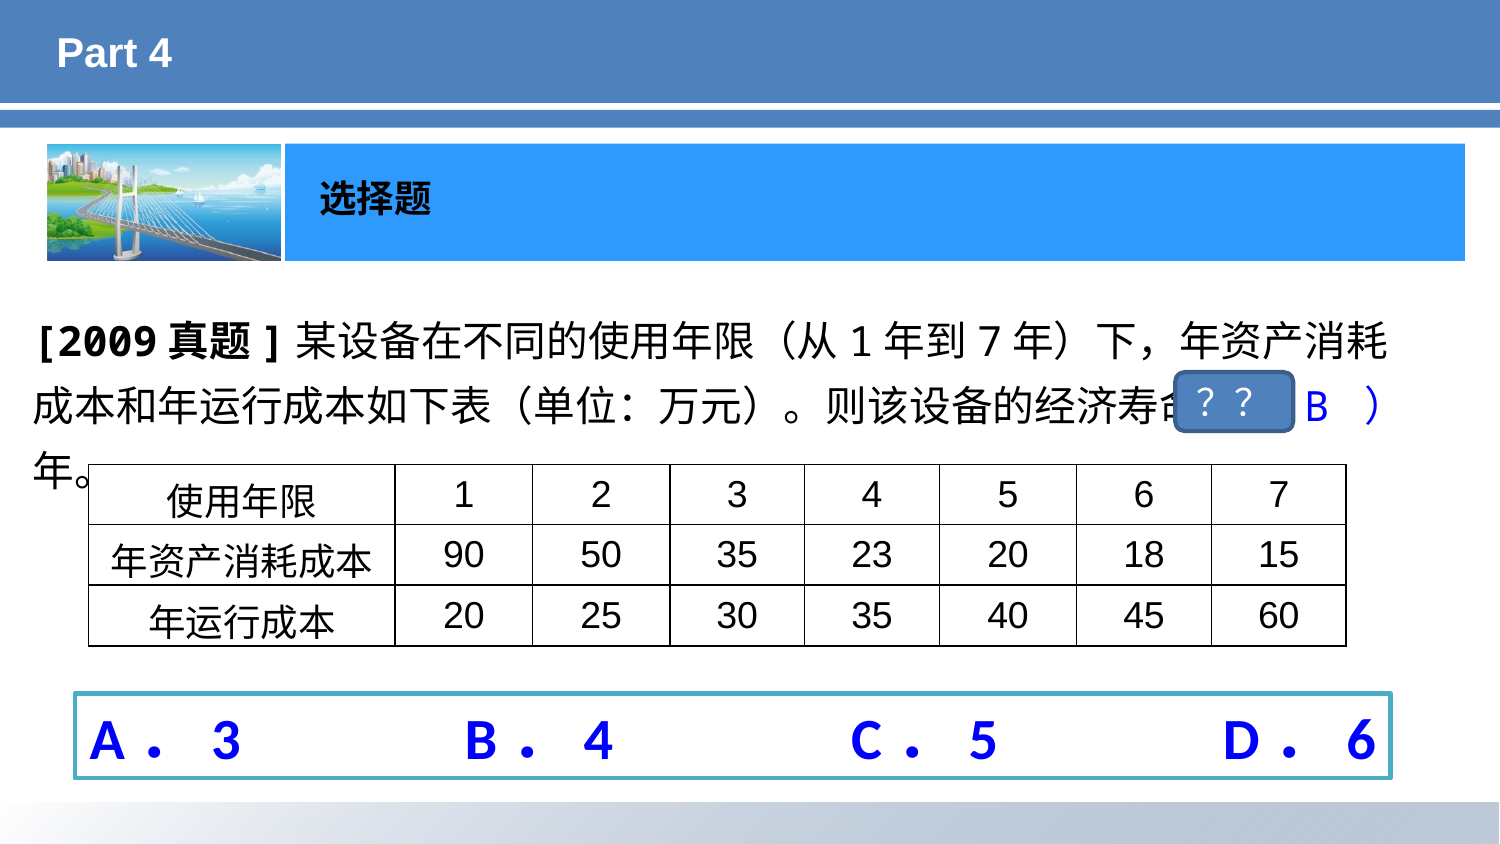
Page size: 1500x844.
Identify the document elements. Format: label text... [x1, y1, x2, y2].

table_cell 年资产消耗成本 [89, 525, 394, 584]
table_cell 40 [940, 586, 1076, 645]
text_box [0, 801, 1500, 844]
table_cell 50 [533, 525, 669, 584]
table_header 5 [940, 465, 1076, 524]
text_box A．3 B．4 C．5 D．6 [73, 691, 1393, 780]
table_header 4 [805, 465, 939, 524]
table_header 使用年限 [89, 465, 394, 524]
picture [46, 143, 282, 262]
table_cell 年运行成本 [89, 586, 394, 645]
text_box [0, 108, 1500, 130]
table_header 3 [671, 465, 804, 524]
table_cell 18 [1077, 525, 1211, 584]
table_cell 15 [1212, 525, 1345, 584]
table_cell 90 [396, 525, 532, 584]
text_box 选择题 [304, 167, 1465, 227]
table_header 1 [396, 465, 532, 524]
table_cell 23 [805, 525, 939, 584]
table_header 6 [1077, 465, 1211, 524]
text_box [0, 0, 1500, 105]
table_cell 30 [671, 586, 804, 645]
table_cell 35 [805, 586, 939, 645]
table_cell 35 [671, 525, 804, 584]
title Part 4 [41, 3, 1459, 99]
table_cell 45 [1077, 586, 1211, 645]
table_header 7 [1212, 465, 1345, 524]
table_cell 60 [1212, 586, 1345, 645]
table_cell 20 [396, 586, 532, 645]
text_box [2009真题]某设备在不同的使用年限（从1年到7年）下，年资产消耗成本和年运行成本如下表（单位：万元）。则该设备的经济寿命为（ B ）年。 [17, 291, 1424, 502]
table_cell 25 [533, 586, 669, 645]
table_cell 20 [940, 525, 1076, 584]
text_box ？？ [1173, 369, 1296, 434]
text_box [285, 143, 1465, 261]
table_header 2 [533, 465, 669, 524]
